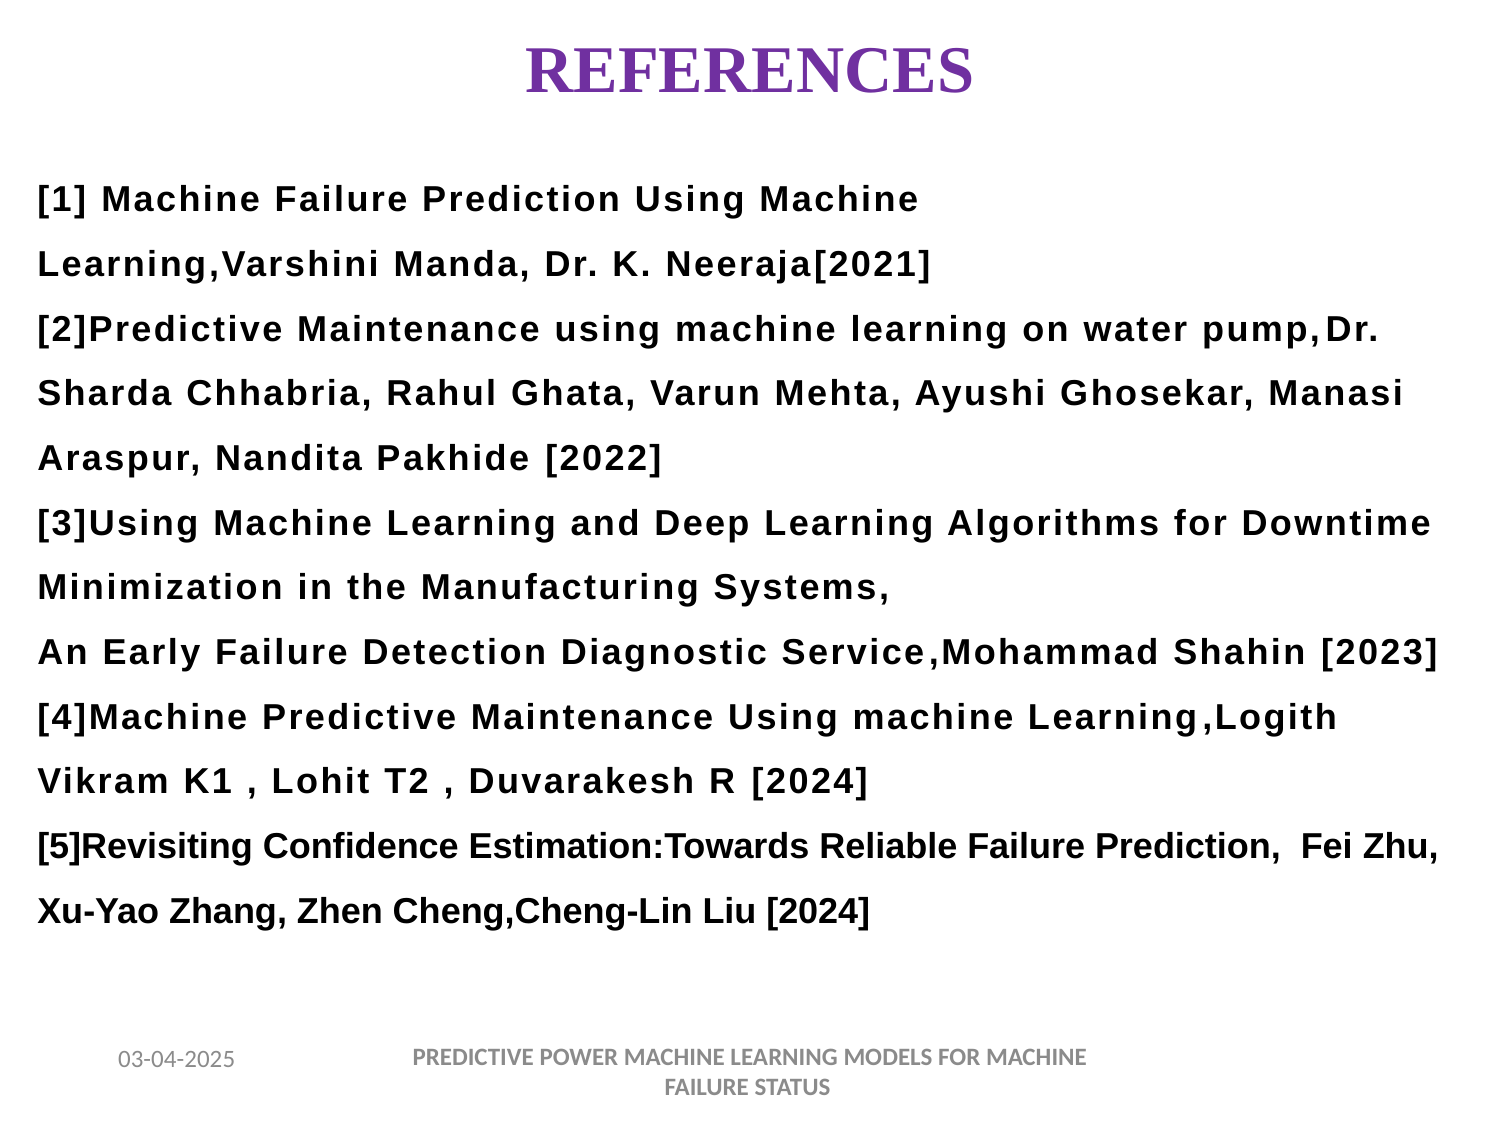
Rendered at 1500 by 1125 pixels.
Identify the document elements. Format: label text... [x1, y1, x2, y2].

footer PREDICTIVE POWER MACHINE LEARNING MODELS FOR MACHINE FAILURE STATUS [371, 1070, 1124, 1125]
text_box [1] Machine Failure Prediction Using Machine Learning,Varshini Manda, Dr. K. Neeraja[2021] [2]Predictive Maintenance using machine learning on water pump,Dr. Sharda Chhabria, Rahul Ghata, Varun Mehta, Ayushi Ghosekar, Manasi Araspur, Nandita Pakhide [2022] [3]Using Machine Learning and Deep Learning Algorithms for Downtime Minimization in the Manufacturing Systems, An Early Failure Detection Diagnostic Service,Mohammad Shahin [2023] [4]Machine Predictive Maintenance Using machine Learning,Logith Vikram K1 , Lohit T2 , Duvarakesh R [2024] [5]Revisiting Confidence Estimation:Towards Reliable Failure Prediction, Fei Zhu, Xu-Yao Zhang, Zhen Cheng,Cheng-Lin Liu [2024] [22, 137, 1486, 1013]
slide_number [103, 1042, 441, 1103]
slide_number [1059, 1042, 1397, 1103]
title REFERENCES [103, 27, 1397, 115]
